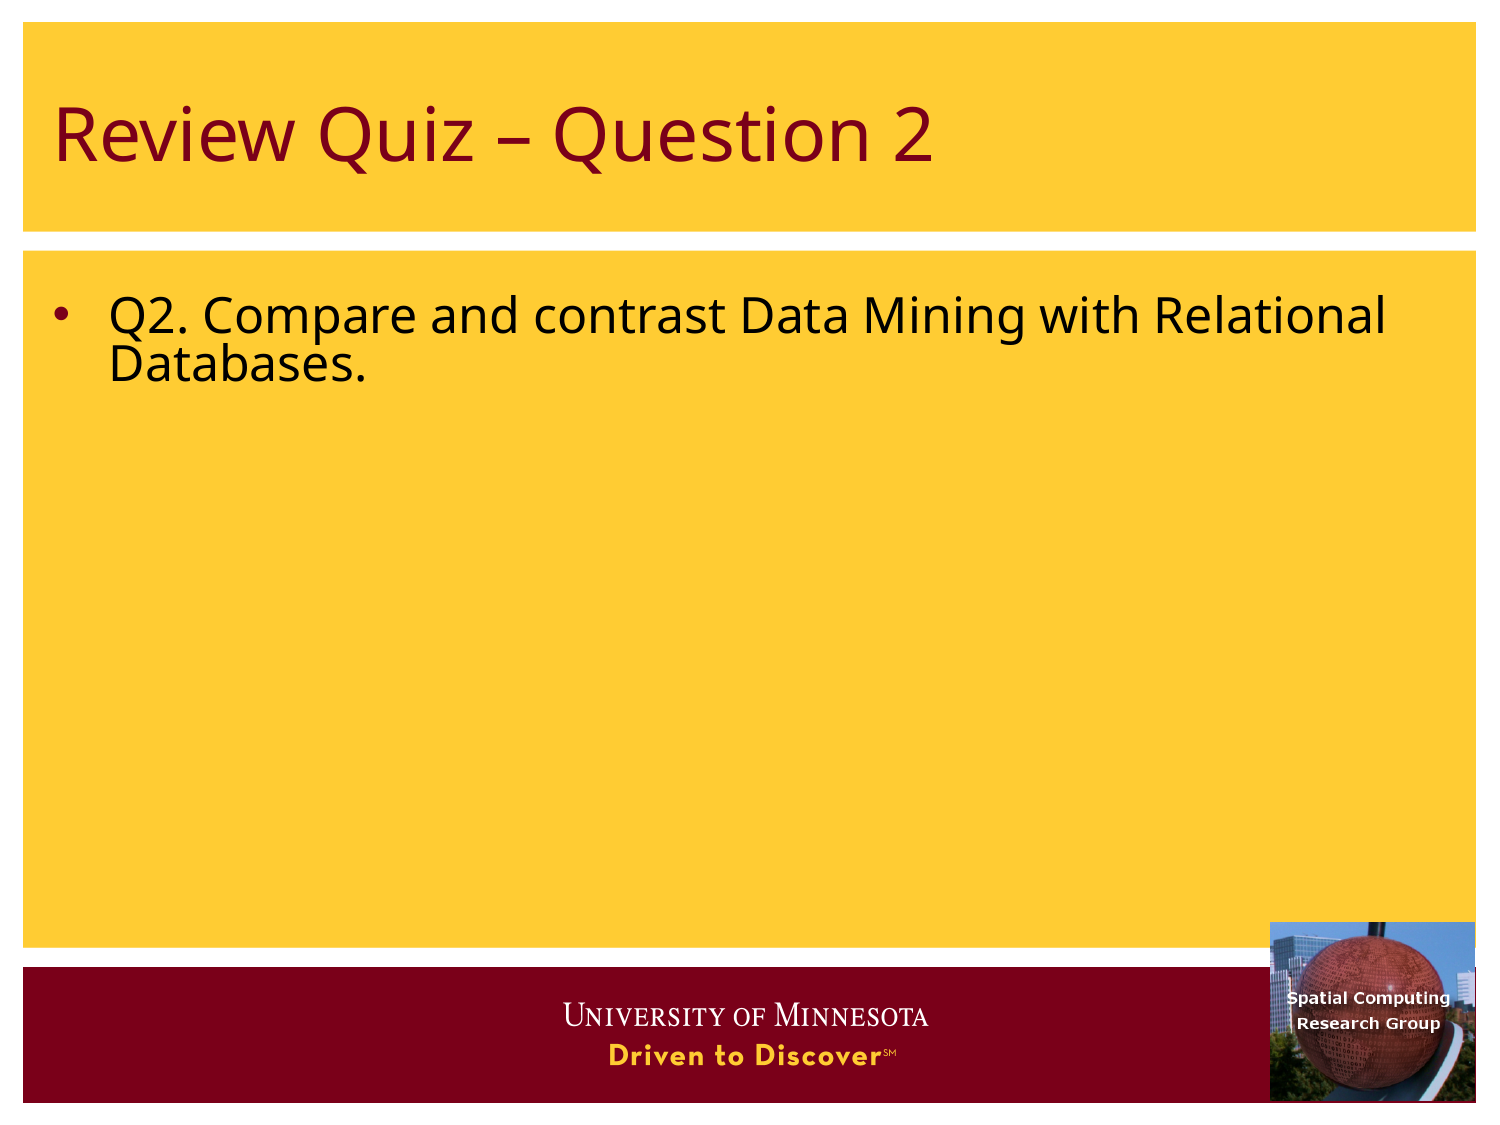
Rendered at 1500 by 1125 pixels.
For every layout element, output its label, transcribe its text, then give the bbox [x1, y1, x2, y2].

title Review Quiz – Question 2 [37, 49, 1451, 213]
picture [23, 22, 1476, 1103]
list Q2. Compare and contrast Data Mining with Relational Databases. [37, 287, 1451, 926]
